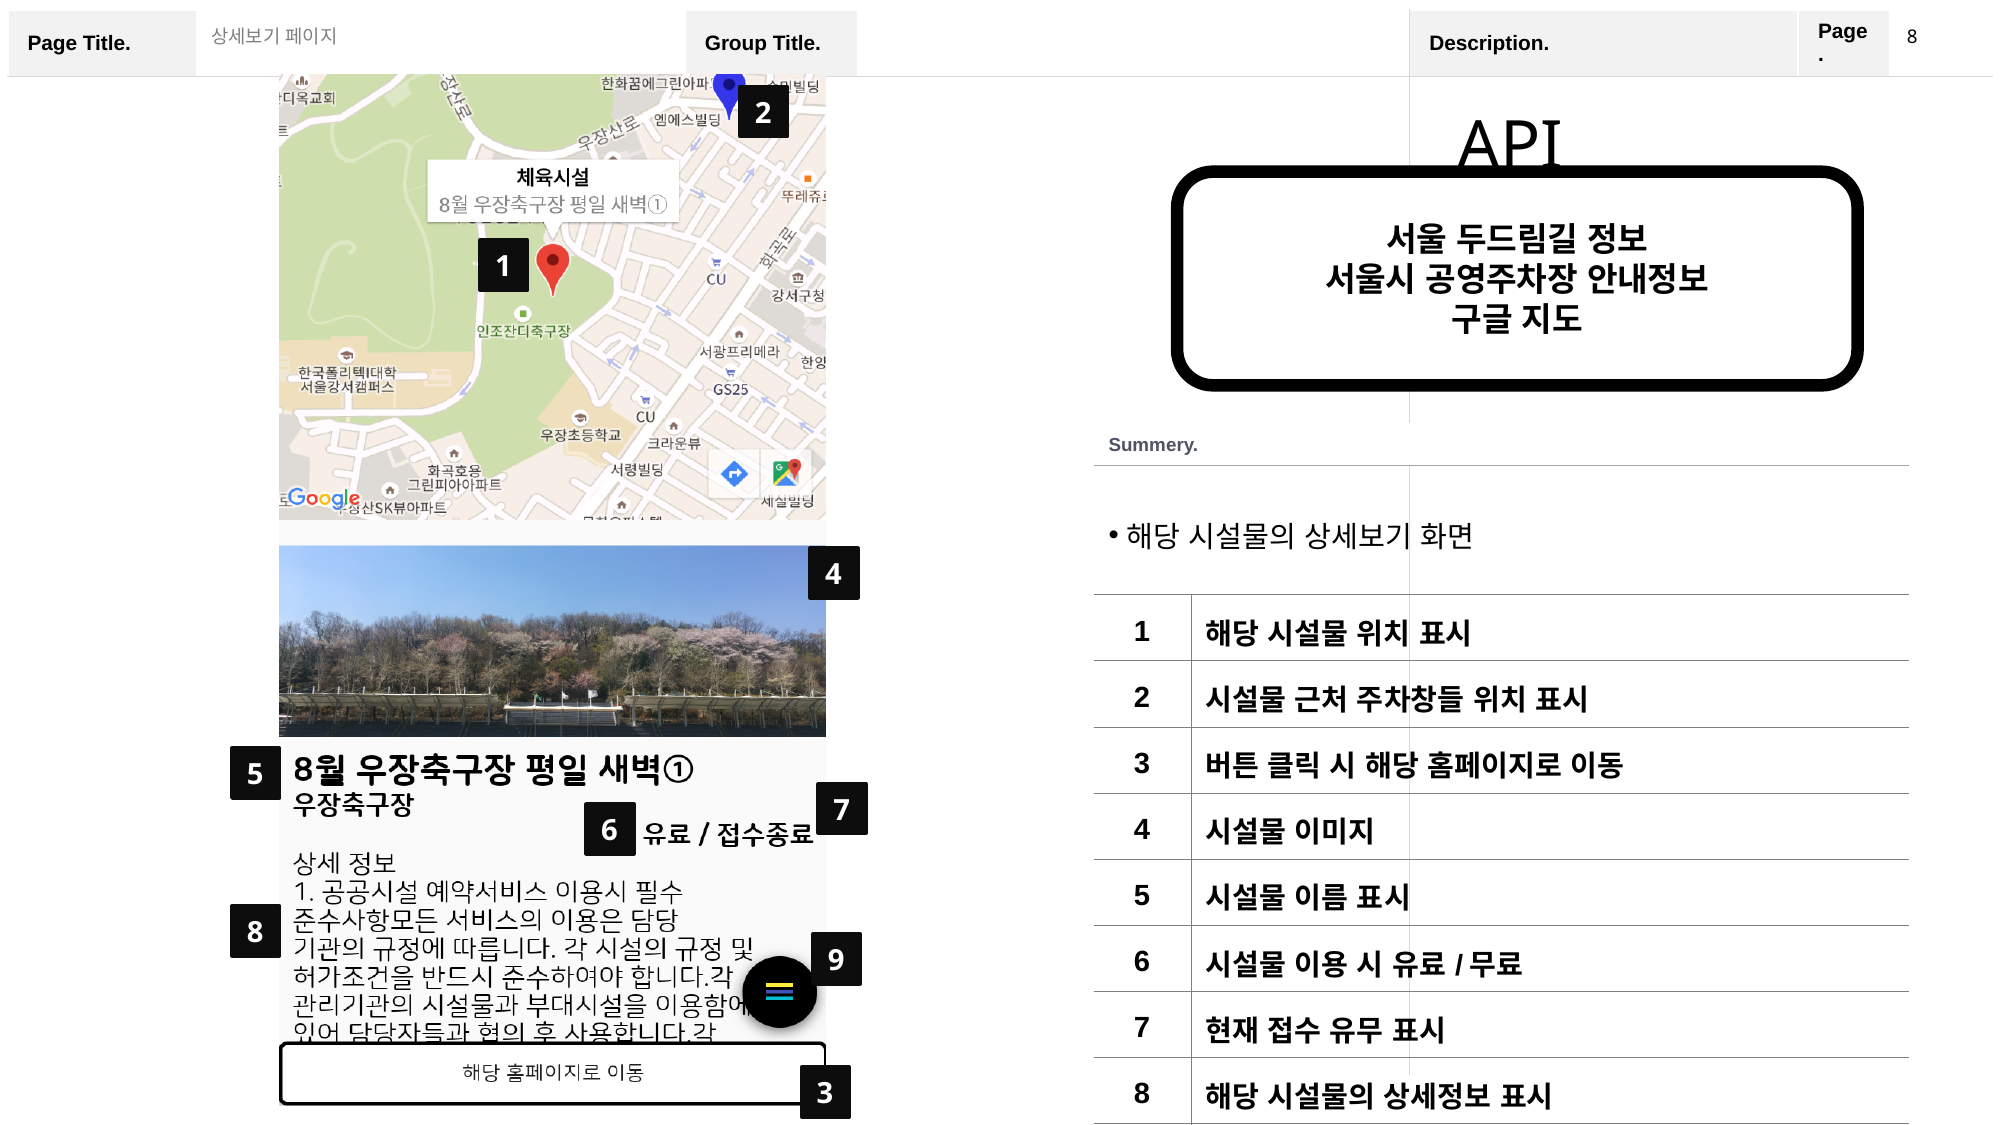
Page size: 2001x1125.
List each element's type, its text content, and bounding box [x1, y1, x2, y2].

table_cell 시설물 이용 시 유료/무료 [1192, 926, 1909, 991]
table_cell 6 [1094, 926, 1191, 991]
table_cell 1 [1094, 595, 1191, 660]
text_box 7 [830, 782, 868, 835]
table_cell 해당 시설물 위치 표시 [1192, 595, 1909, 660]
table_cell 버튼 클릭 시 해당 홈페이지로 이동 [1192, 728, 1909, 793]
text_box 8 [230, 904, 274, 958]
text_box 서울 두드림길 정보 서울시 공영주차장 안내정보 구글 지도 [1174, 169, 1860, 388]
text_box API [1442, 94, 1615, 190]
table_cell 5 [1094, 860, 1191, 925]
table_cell 시설물 이미지 [1192, 794, 1909, 859]
table_cell 시설물 이름 표시 [1192, 860, 1909, 925]
list 상세보기 페이지 [196, 18, 684, 55]
table_cell 2 [1094, 661, 1191, 727]
text_box 4 [830, 546, 860, 600]
table_cell 시설물 근처 주차창들 위치 표시 [1192, 661, 1909, 727]
table_cell 3 [1094, 728, 1191, 793]
table_cell 해당 시설물의 상세보기 화면 [1094, 466, 1909, 594]
text_box 5 [230, 746, 274, 800]
text_box 3 [800, 1065, 851, 1119]
text_box 9 [830, 932, 862, 986]
table_cell 7 [1094, 992, 1191, 1057]
table_header Summery. [1094, 423, 1909, 465]
table_cell 해당 시설물의 상세정보 표시 [1192, 1058, 1909, 1123]
text_box 8 [1892, 17, 2000, 58]
table_cell 4 [1094, 794, 1191, 859]
table_cell 현재 접수 유무 표시 [1192, 992, 1909, 1057]
table_cell 8 [1094, 1058, 1191, 1123]
picture [279, 74, 826, 1106]
